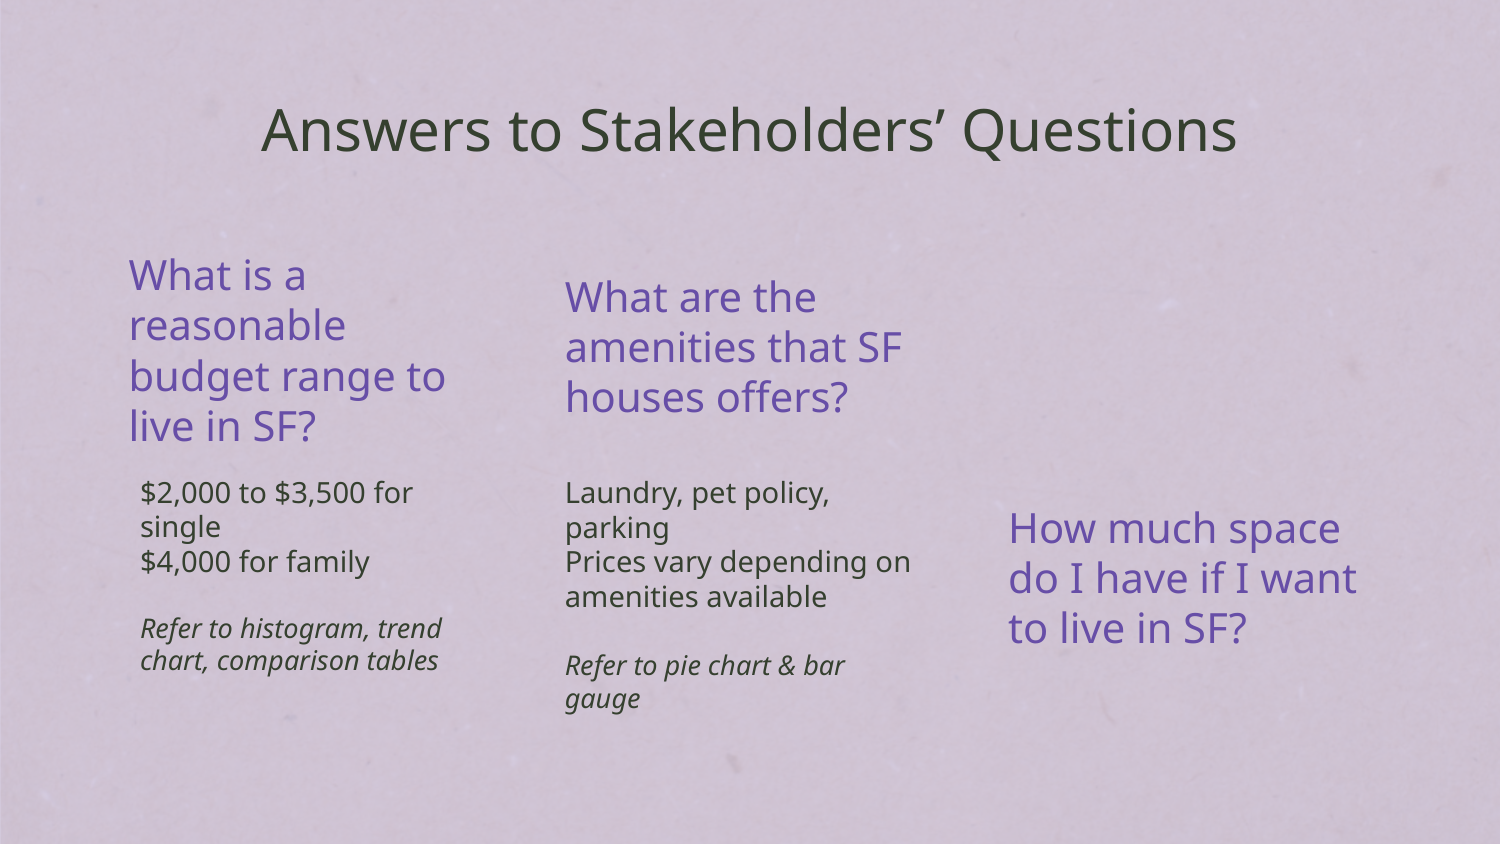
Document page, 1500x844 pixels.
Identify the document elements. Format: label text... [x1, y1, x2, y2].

title Answers to Stakeholders’ Questions [103, 88, 1396, 167]
title What are the amenities that SF houses offers? [549, 223, 944, 469]
text_box $2,000 to $3,500 for single $4,000 for family Refer to histogram, trend chart, comparison tables [125, 458, 462, 760]
text_box Laundry, pet policy, parking Prices vary depending on amenities available Refer to pie chart & bar gauge [549, 458, 941, 737]
title What is a reasonable budget range to live in SF? [113, 223, 507, 475]
title How much space do I have if I want to live in SF? [993, 458, 1387, 695]
